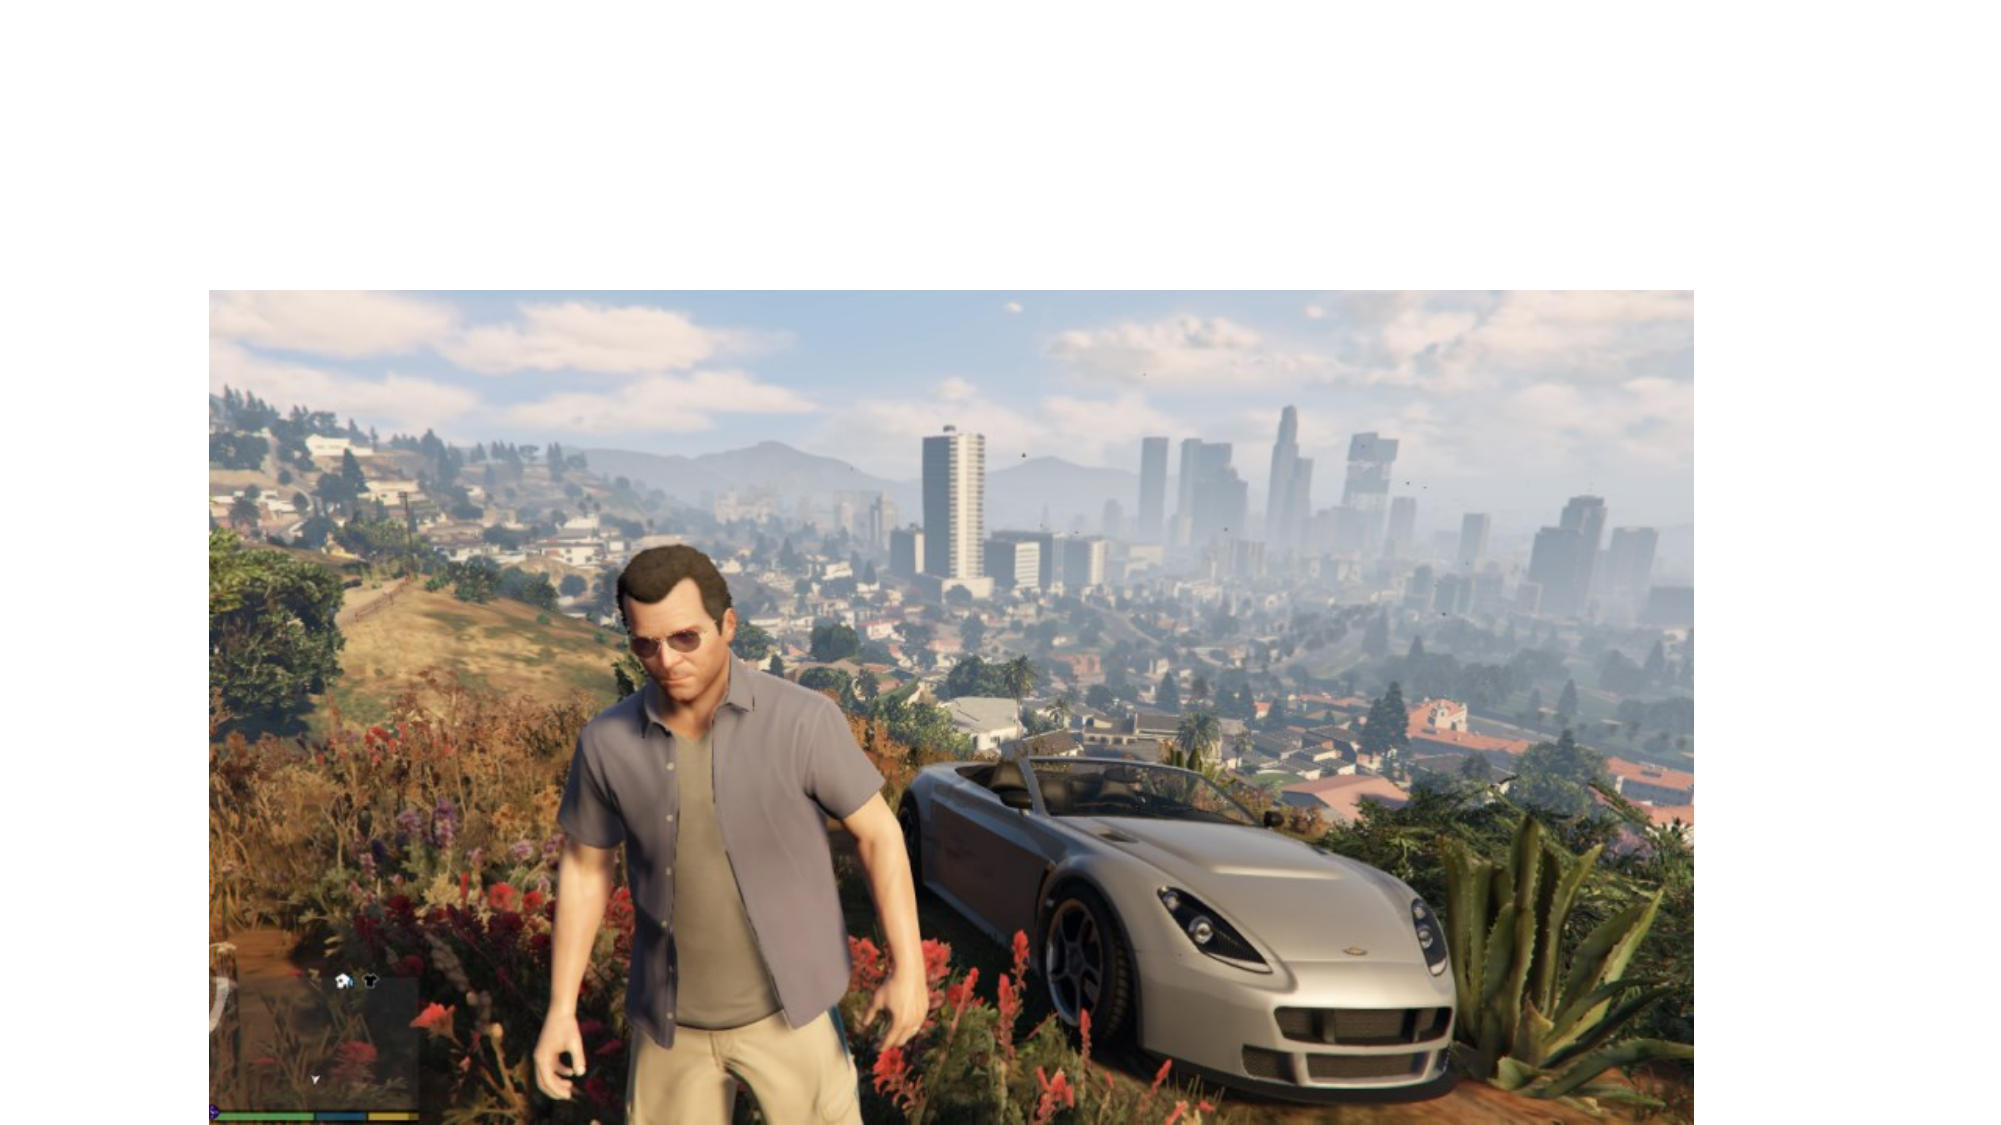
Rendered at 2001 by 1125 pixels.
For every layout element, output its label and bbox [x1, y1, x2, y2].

picture [209, 290, 1694, 1125]
